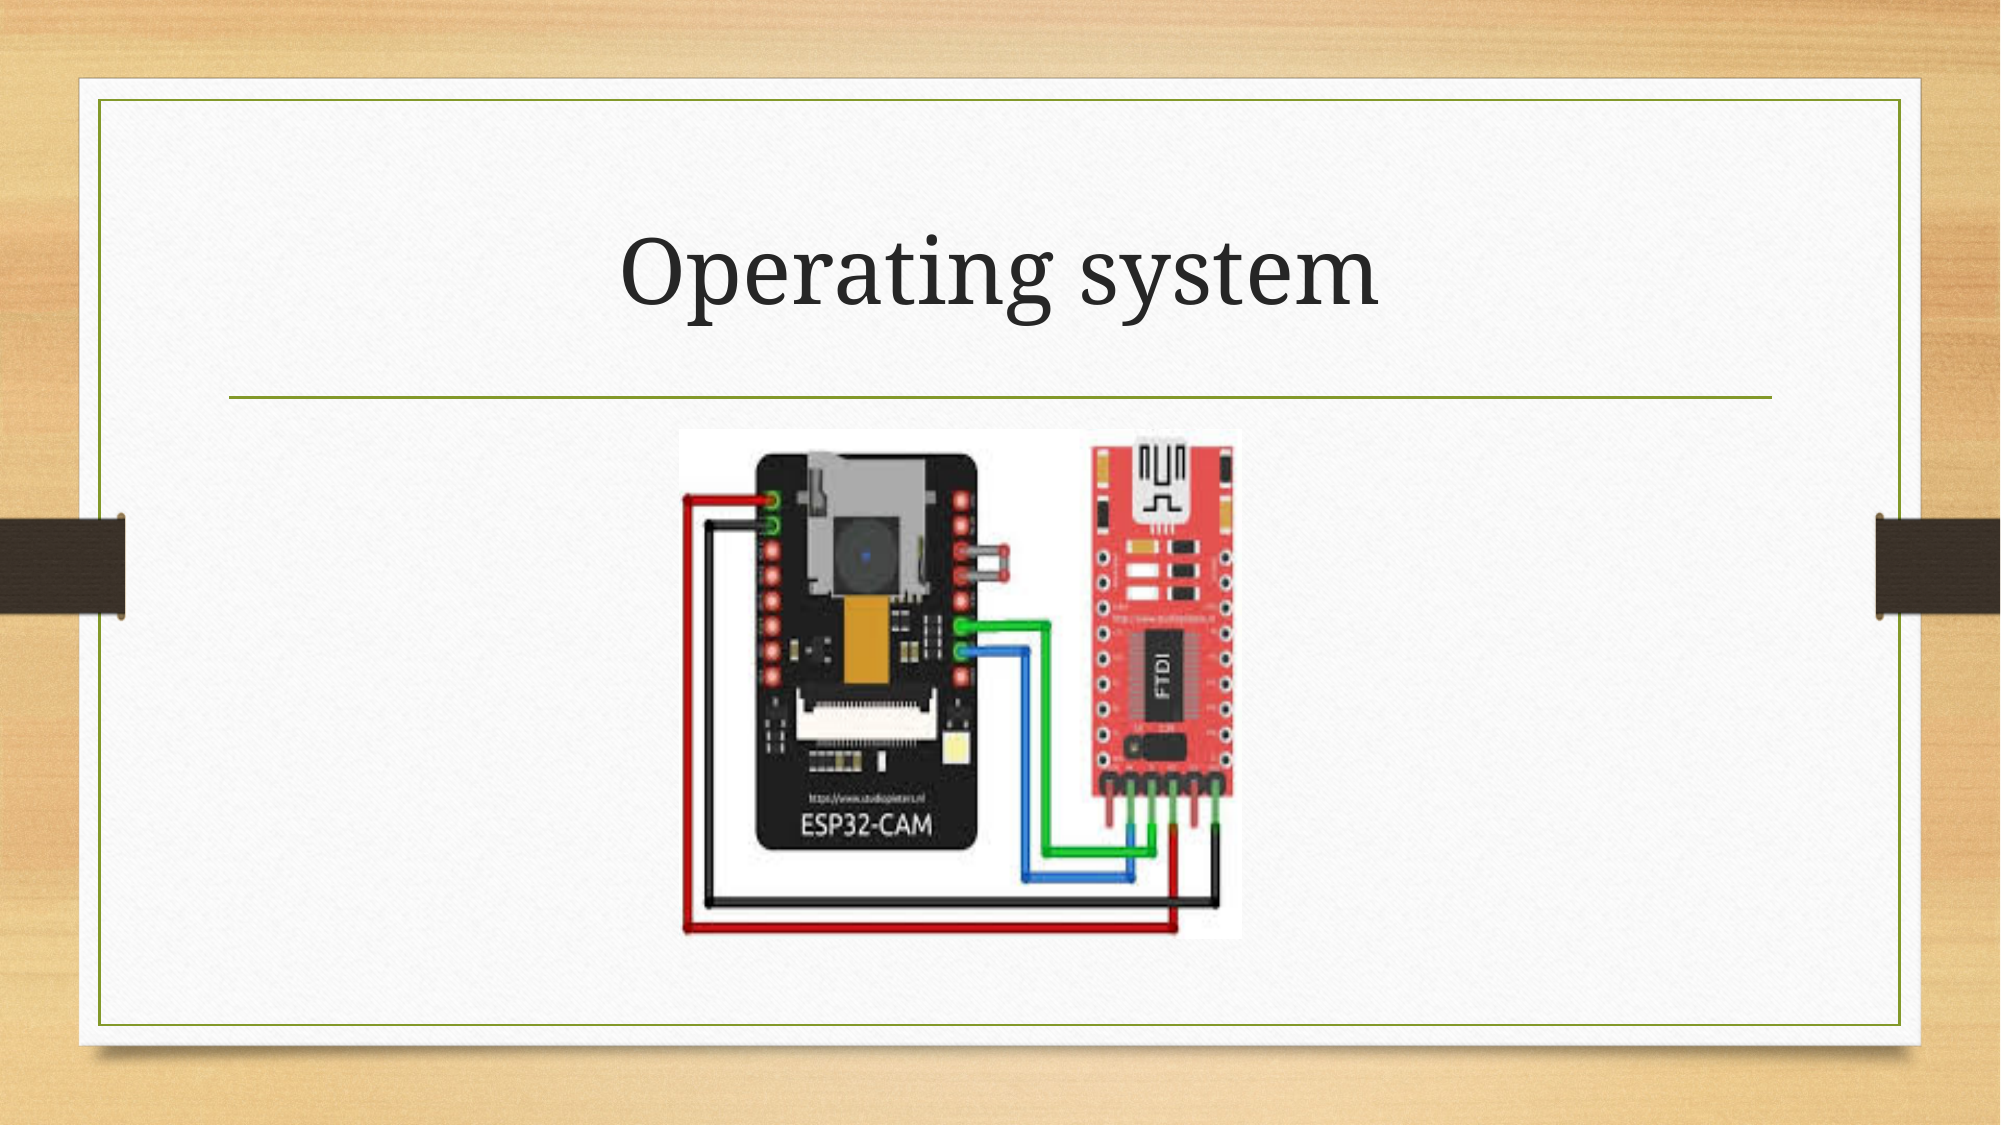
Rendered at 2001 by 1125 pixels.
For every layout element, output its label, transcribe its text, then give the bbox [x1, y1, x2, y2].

title Operating system [212, 161, 1788, 375]
picture [0, 0, 2001, 1125]
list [678, 428, 1242, 940]
